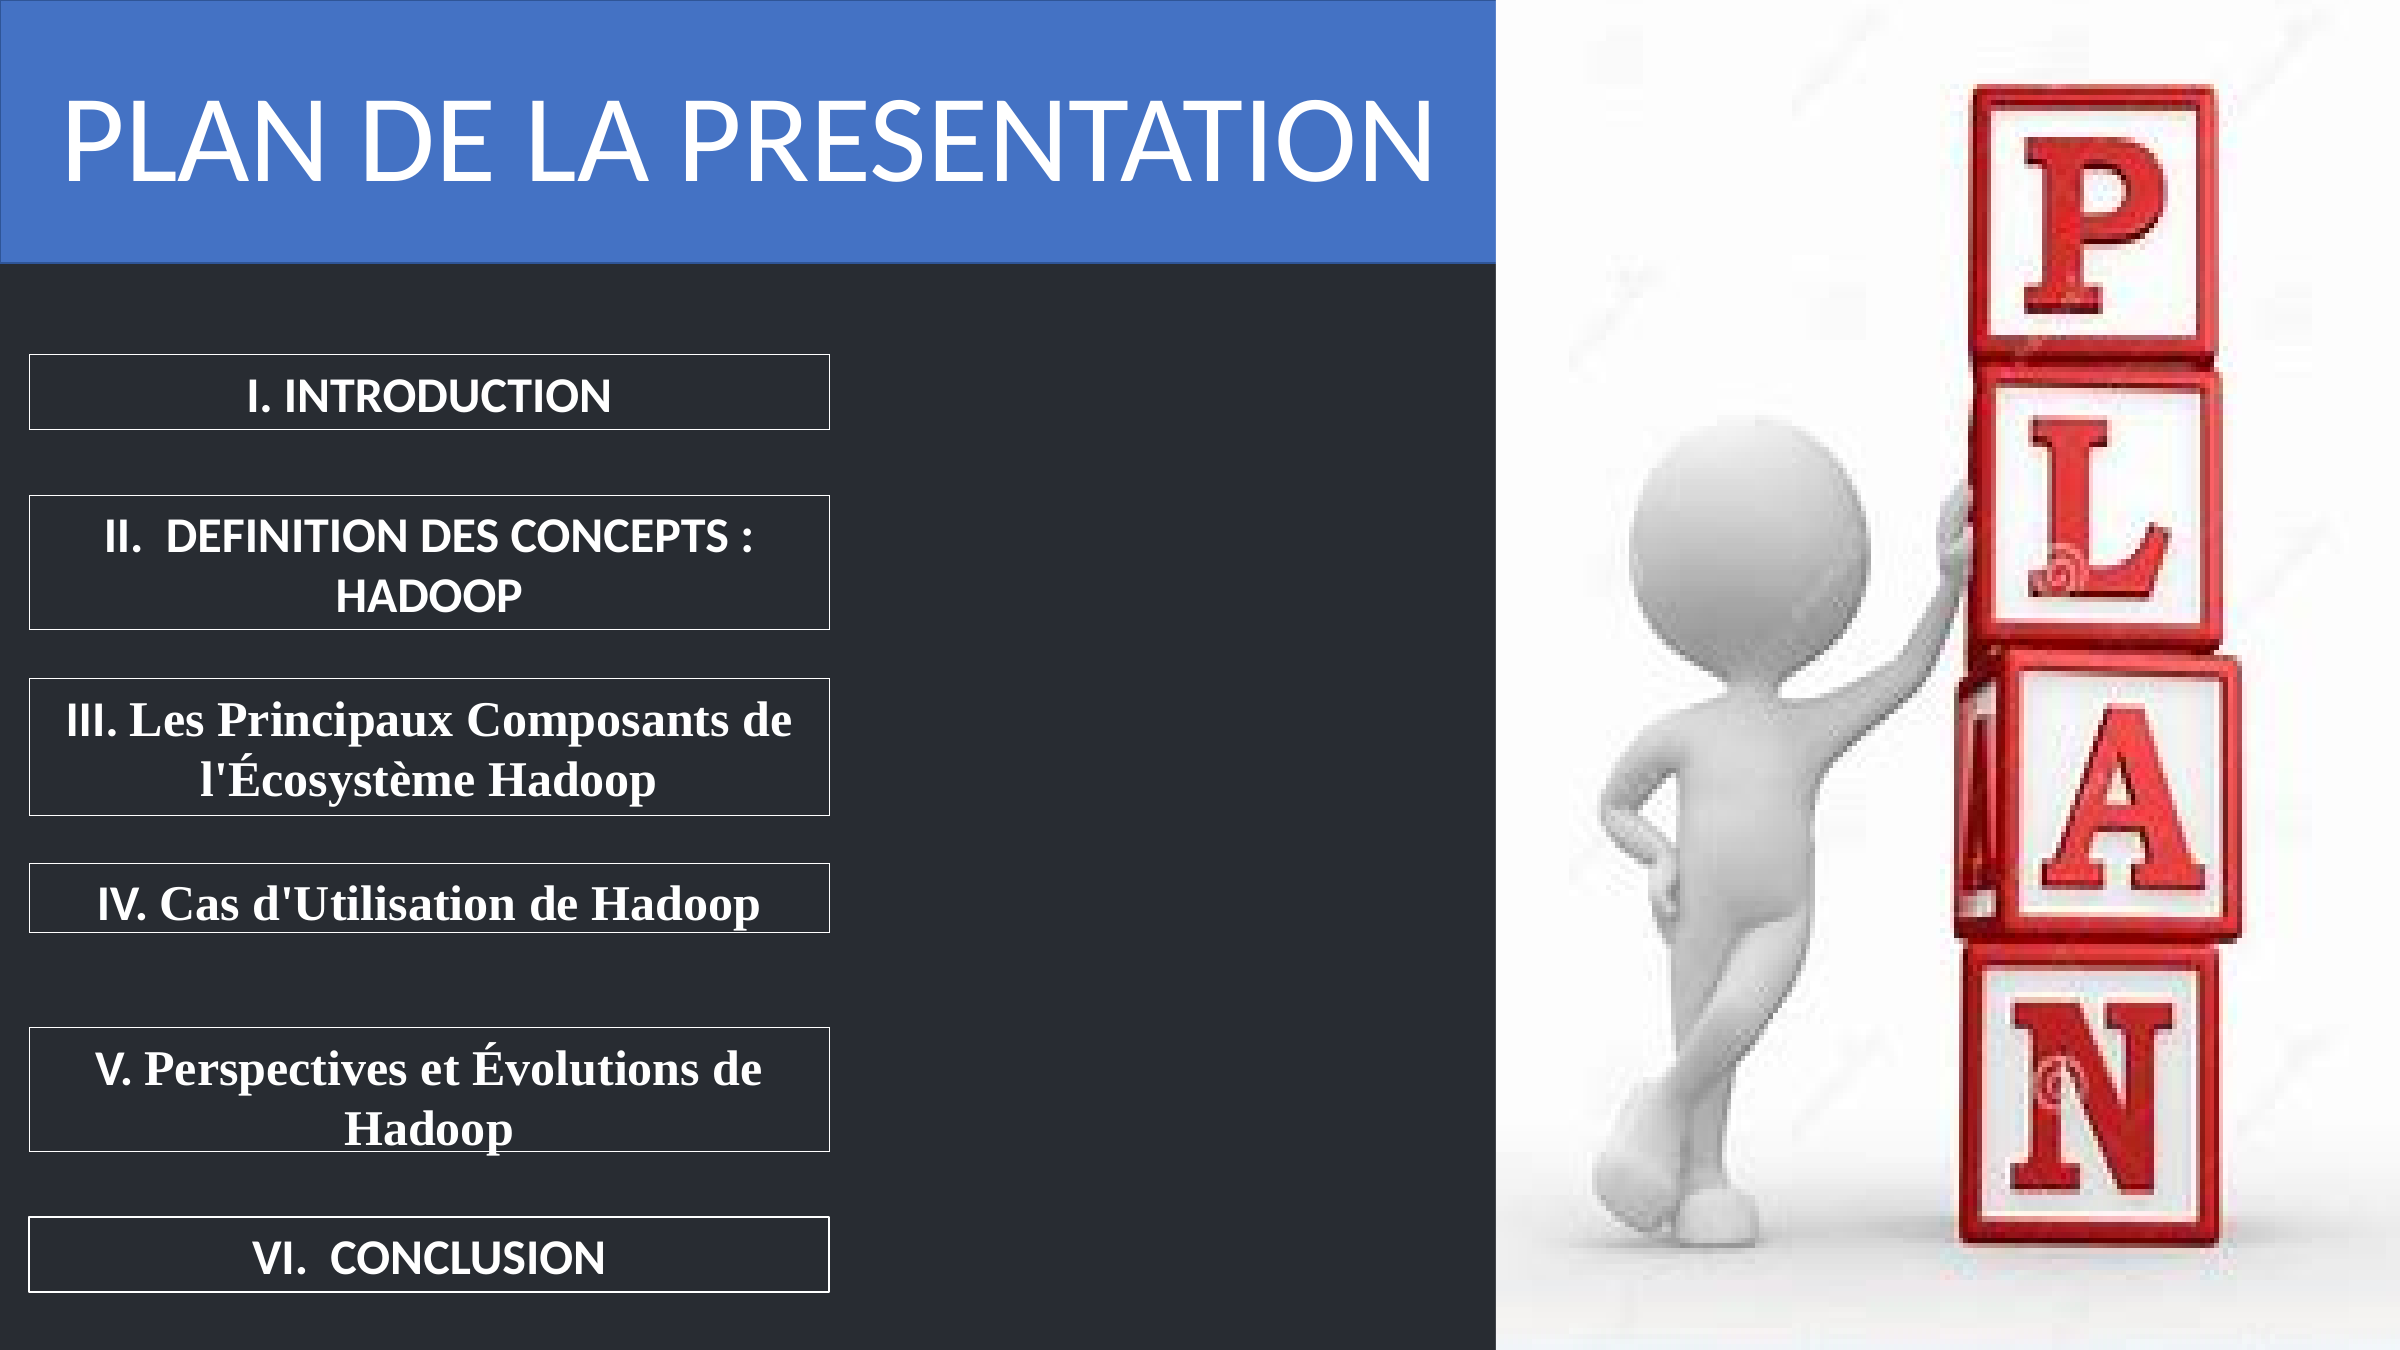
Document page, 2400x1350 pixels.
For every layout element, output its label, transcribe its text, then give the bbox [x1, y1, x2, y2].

text_box VI. CONCLUSION [29, 1217, 830, 1293]
picture [1495, 0, 2400, 1350]
text_box IV. Cas d'Utilisation de Hadoop [29, 863, 830, 933]
text_box PLAN DE LA PRESENTATION [0, 0, 1495, 264]
text_box I. INTRODUCTION [29, 354, 830, 430]
text_box II. DEFINITION DES CONCEPTS : HADOOP [29, 495, 830, 630]
text_box III. Les Principaux Composants de l'Écosystème Hadoop [29, 678, 830, 816]
text_box V. Perspectives et Évolutions de Hadoop [29, 1027, 830, 1152]
